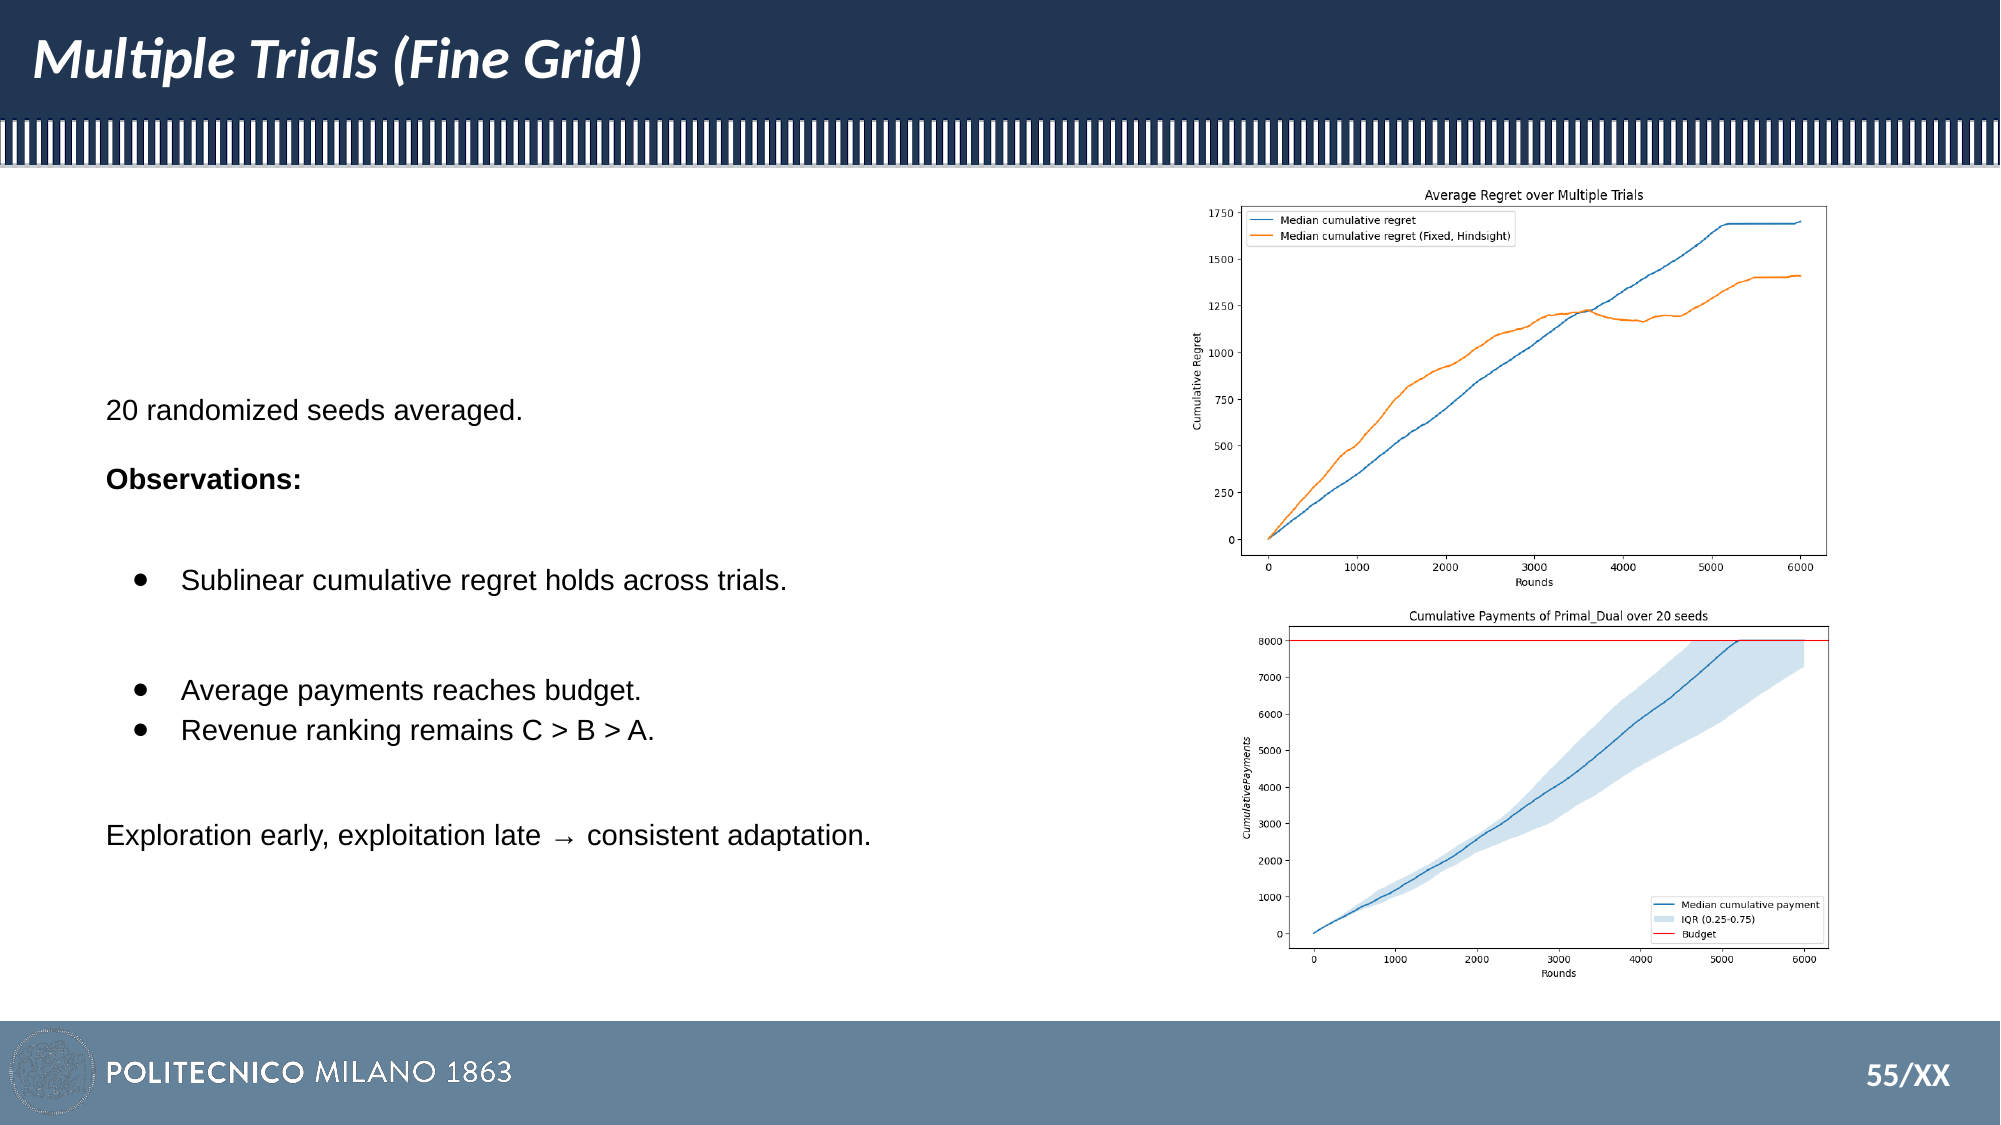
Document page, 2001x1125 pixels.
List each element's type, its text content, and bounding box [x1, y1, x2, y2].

picture [1185, 182, 1833, 594]
text_box 20 randomized seeds averaged. Observations: Sublinear cumulative regret holds across trials. Average payments reaches budget. Revenue ranking remains C > B > A. Exploration early, exploitation late → consistent adaptation. [90, 376, 1161, 902]
picture [1234, 604, 1833, 985]
title Multiple Trials (Fine Grid) [17, 14, 1161, 104]
picture [0, 1021, 2000, 1125]
slide_number ‹#›/XX [1806, 1043, 1966, 1104]
picture [0, 0, 2000, 168]
